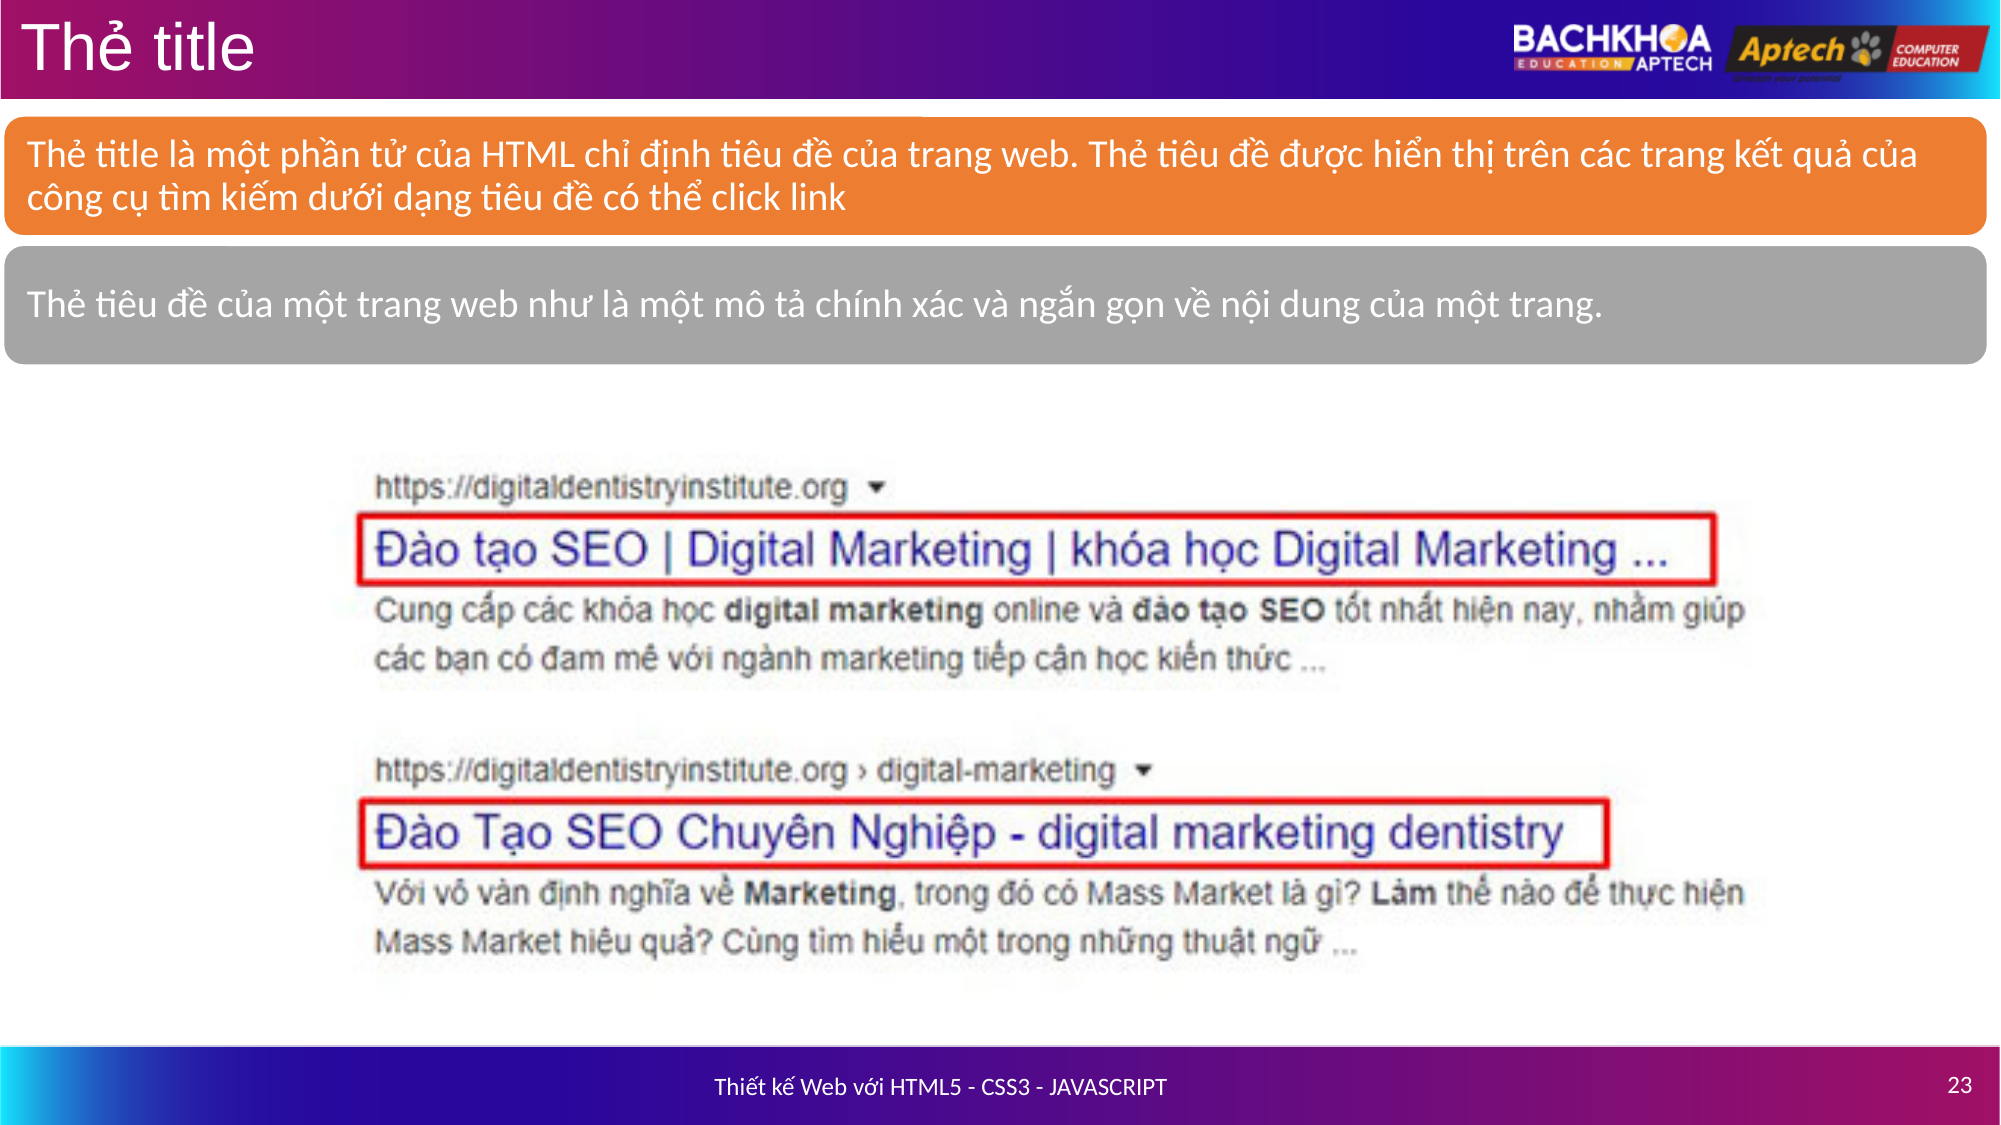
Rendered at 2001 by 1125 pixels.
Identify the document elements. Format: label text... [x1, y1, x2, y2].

picture [190, 432, 1955, 1012]
picture [0, 0, 2001, 99]
picture [0, 1045, 2000, 1125]
footer Thiết kế Web với HTML5 - CSS3 - JAVASCRIPT [17, 1055, 1865, 1116]
slide_number 23 [1877, 1053, 1988, 1114]
title Thẻ title [4, 5, 1990, 93]
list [3, 113, 1988, 368]
